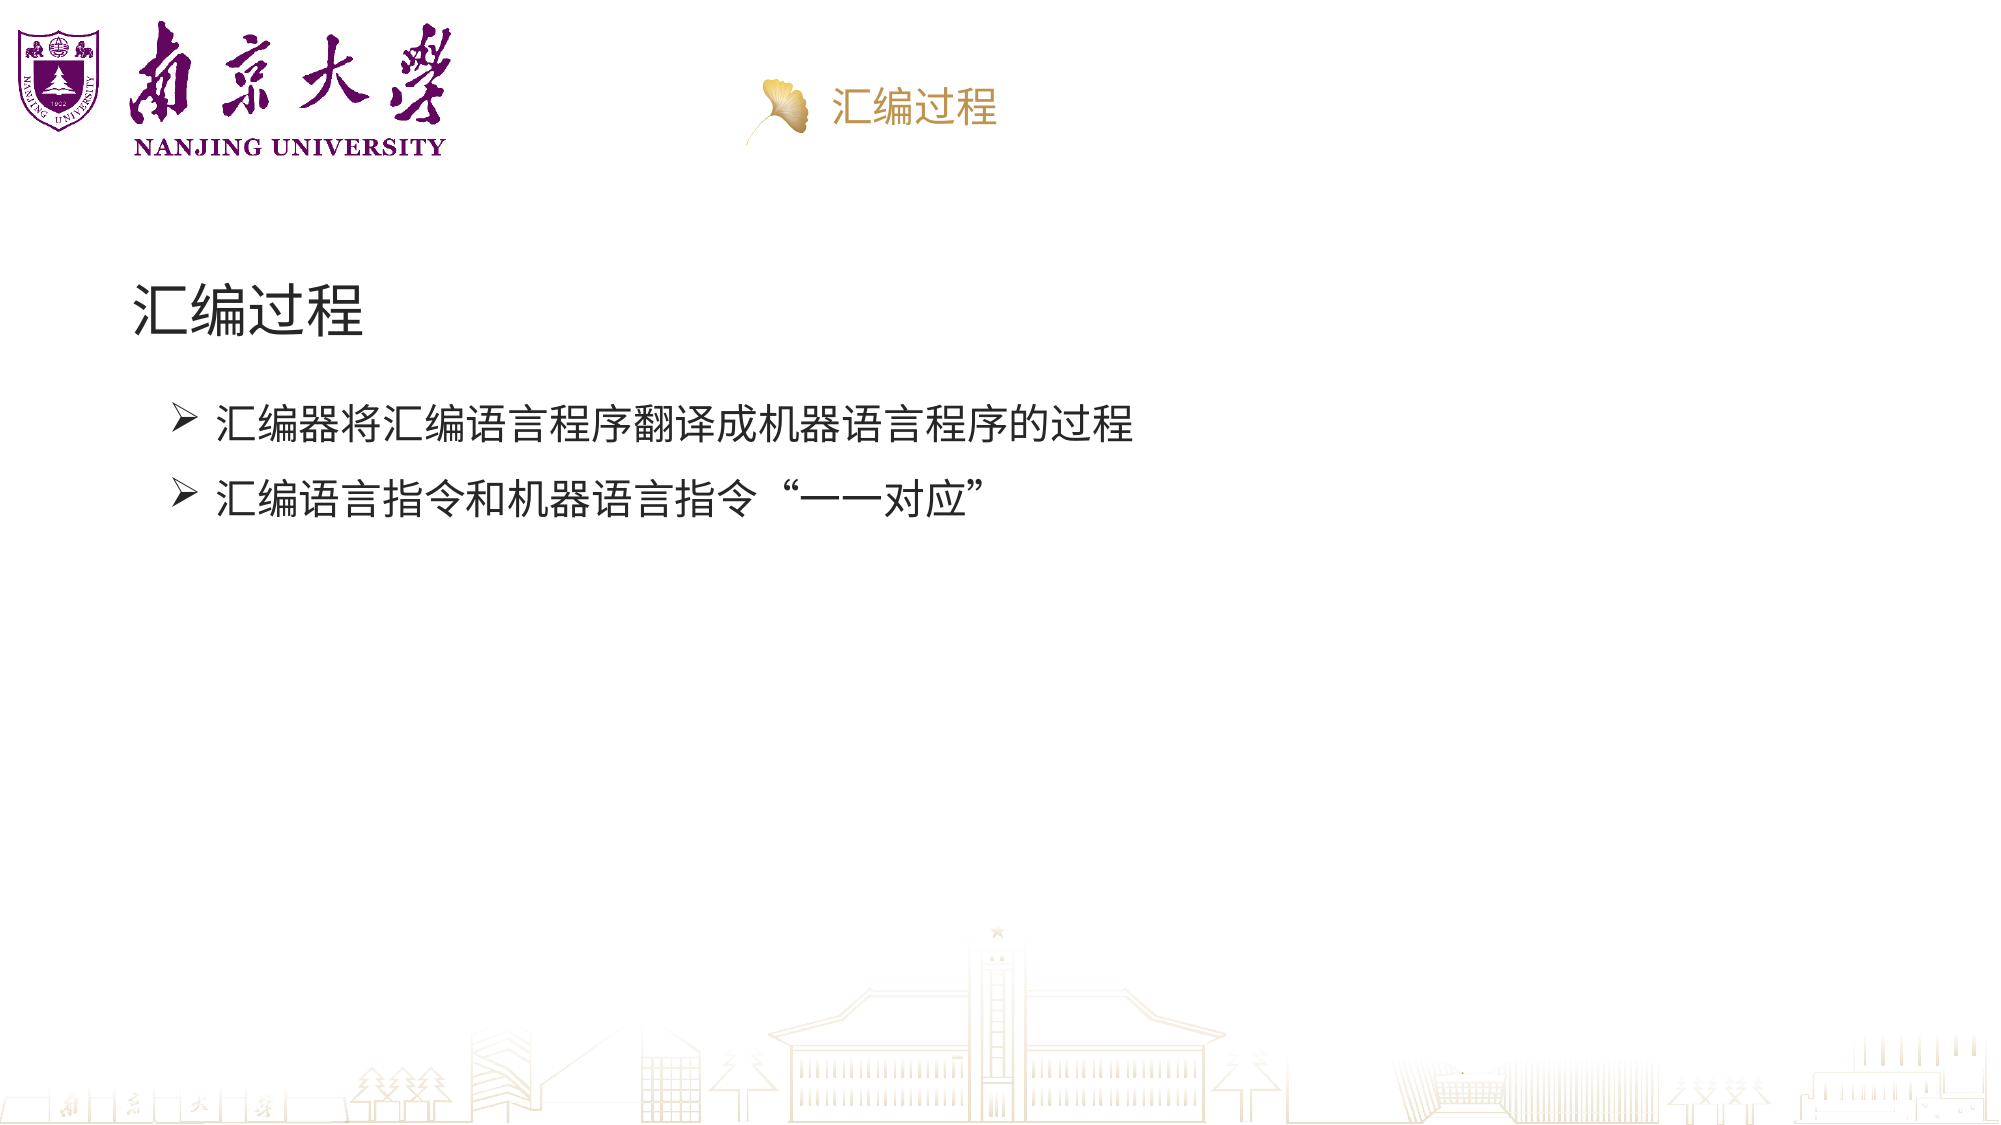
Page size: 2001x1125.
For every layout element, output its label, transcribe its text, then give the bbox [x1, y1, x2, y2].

picture [18, 21, 451, 160]
picture [731, 64, 830, 169]
text_box 汇编过程 [816, 73, 1226, 139]
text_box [116, 249, 1843, 524]
